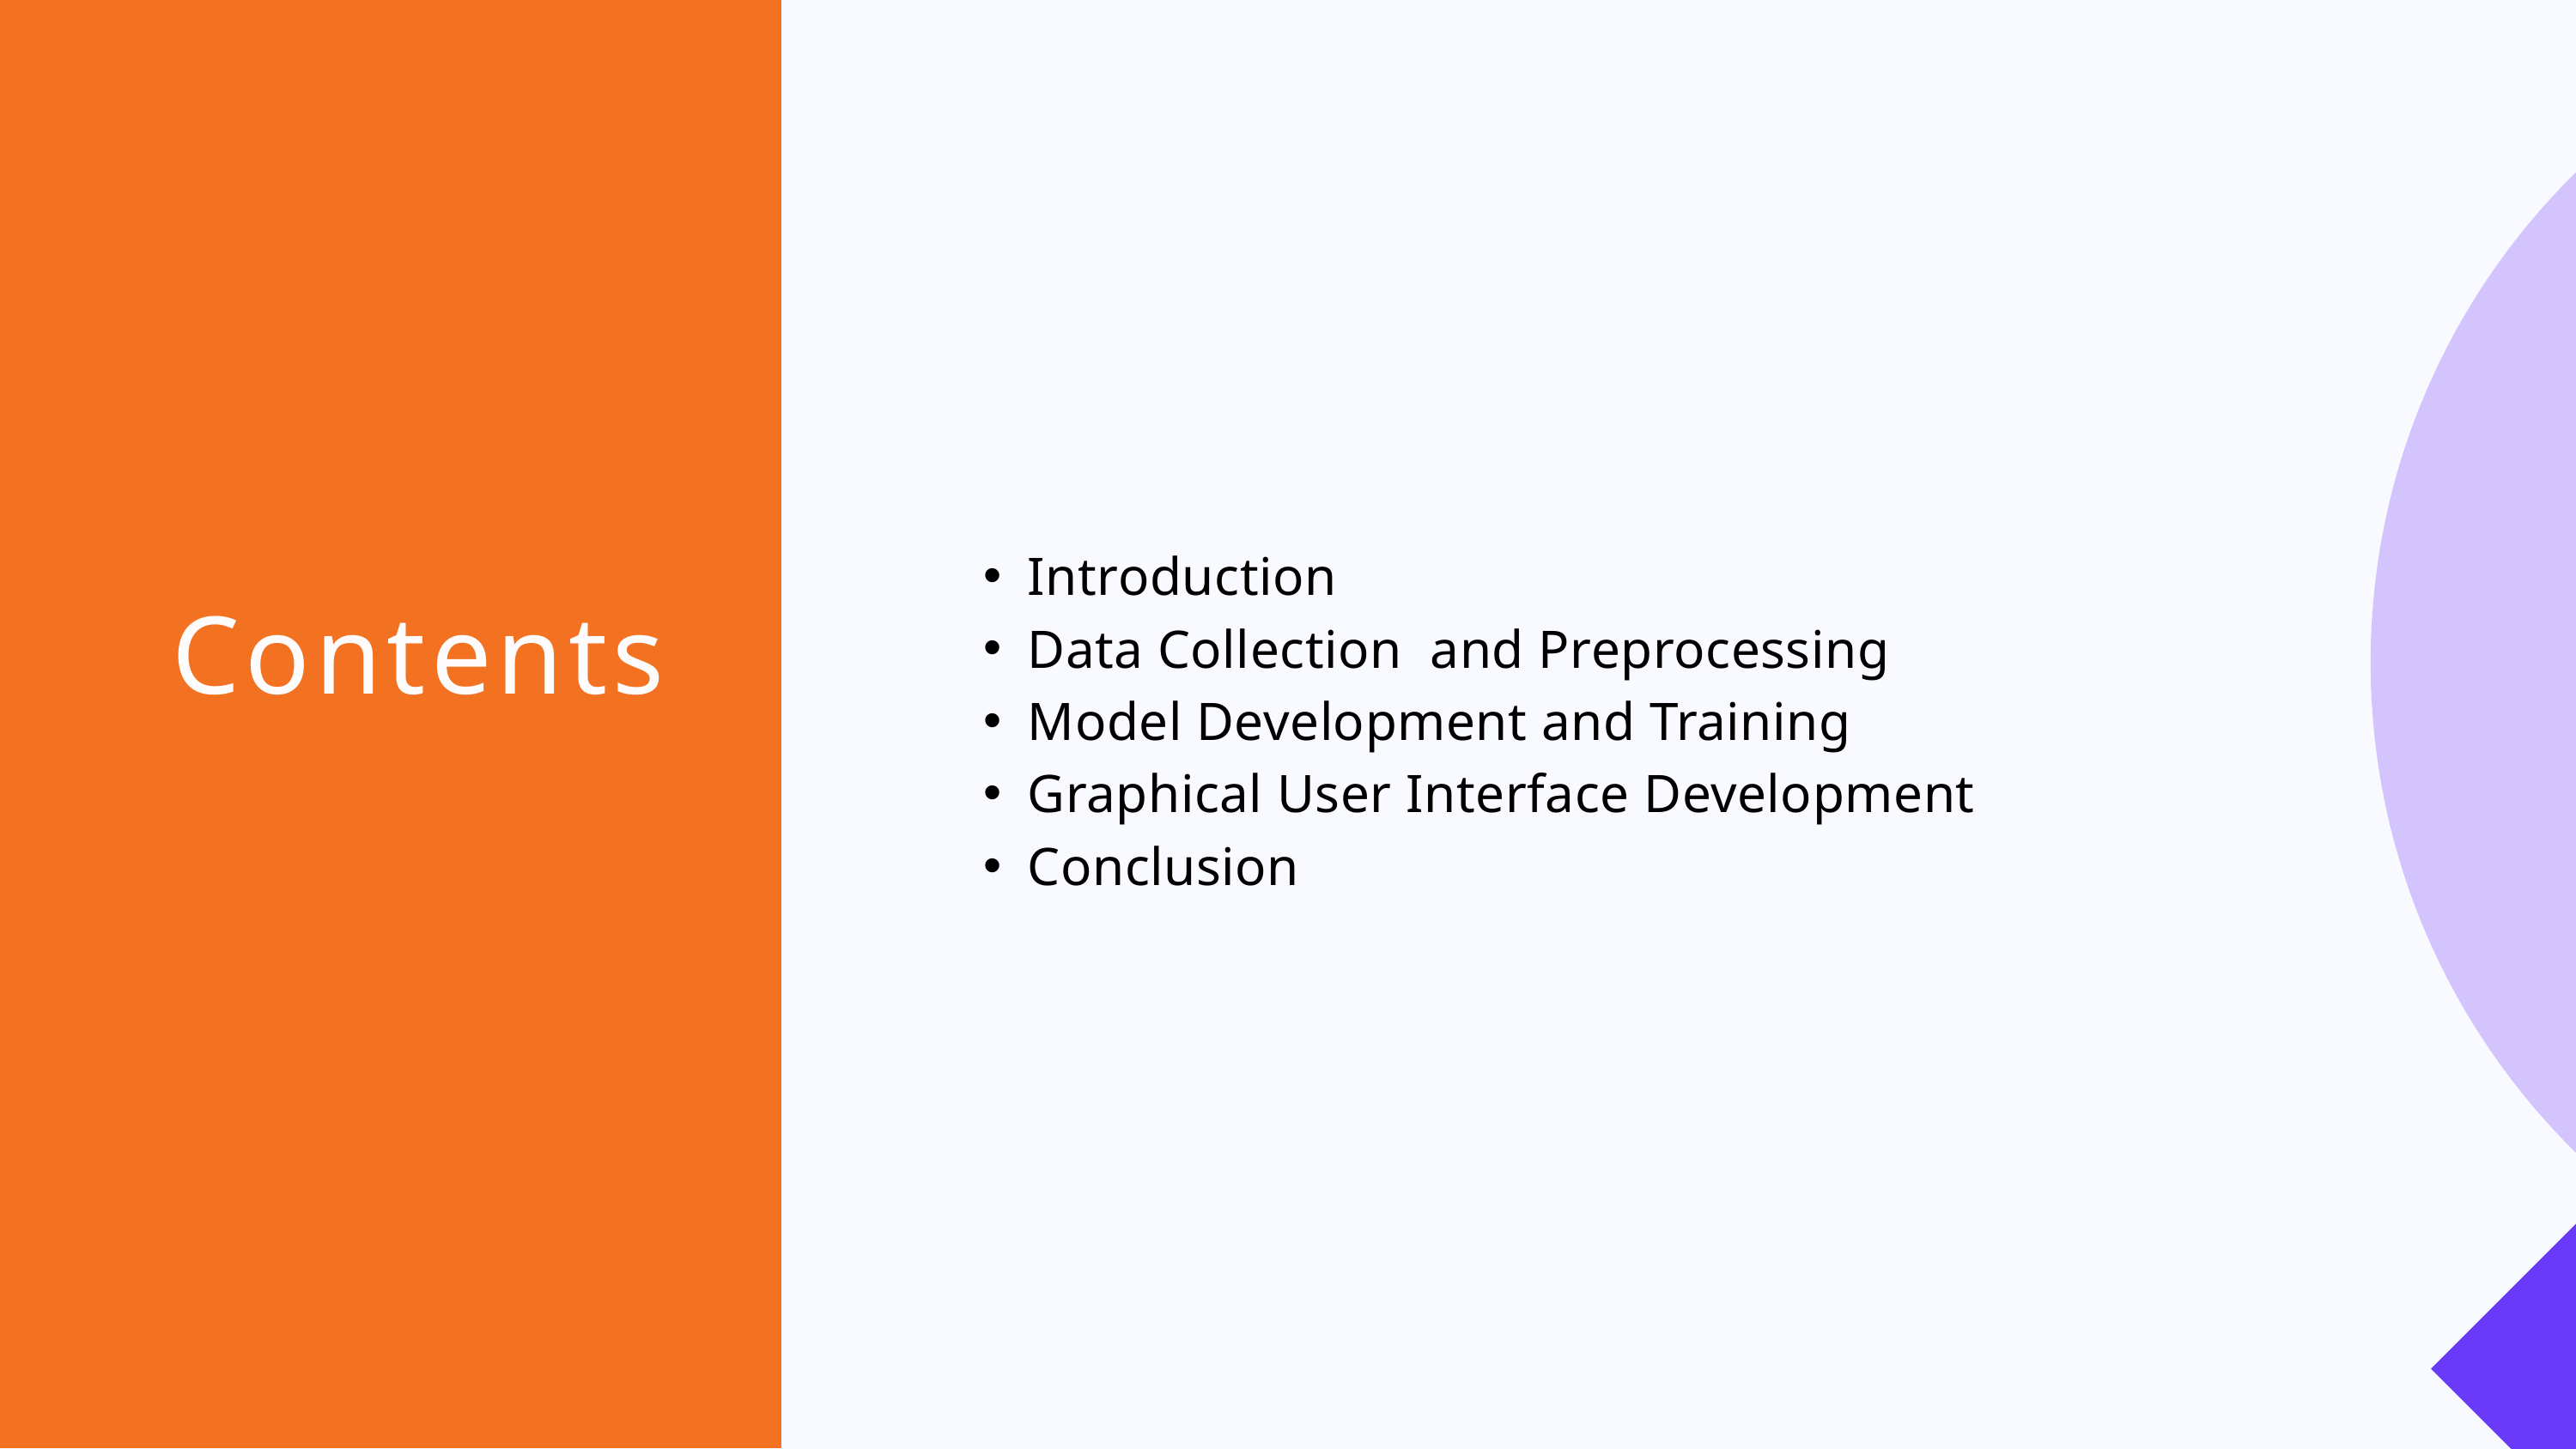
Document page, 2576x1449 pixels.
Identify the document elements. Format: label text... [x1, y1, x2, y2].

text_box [2430, 1196, 2576, 1449]
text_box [0, 0, 781, 1449]
text_box Introduction Data Collection and Preprocessing Model Development and Training Graphical User Interface Development Conclusion [939, 533, 2080, 896]
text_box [2370, 0, 2576, 1351]
